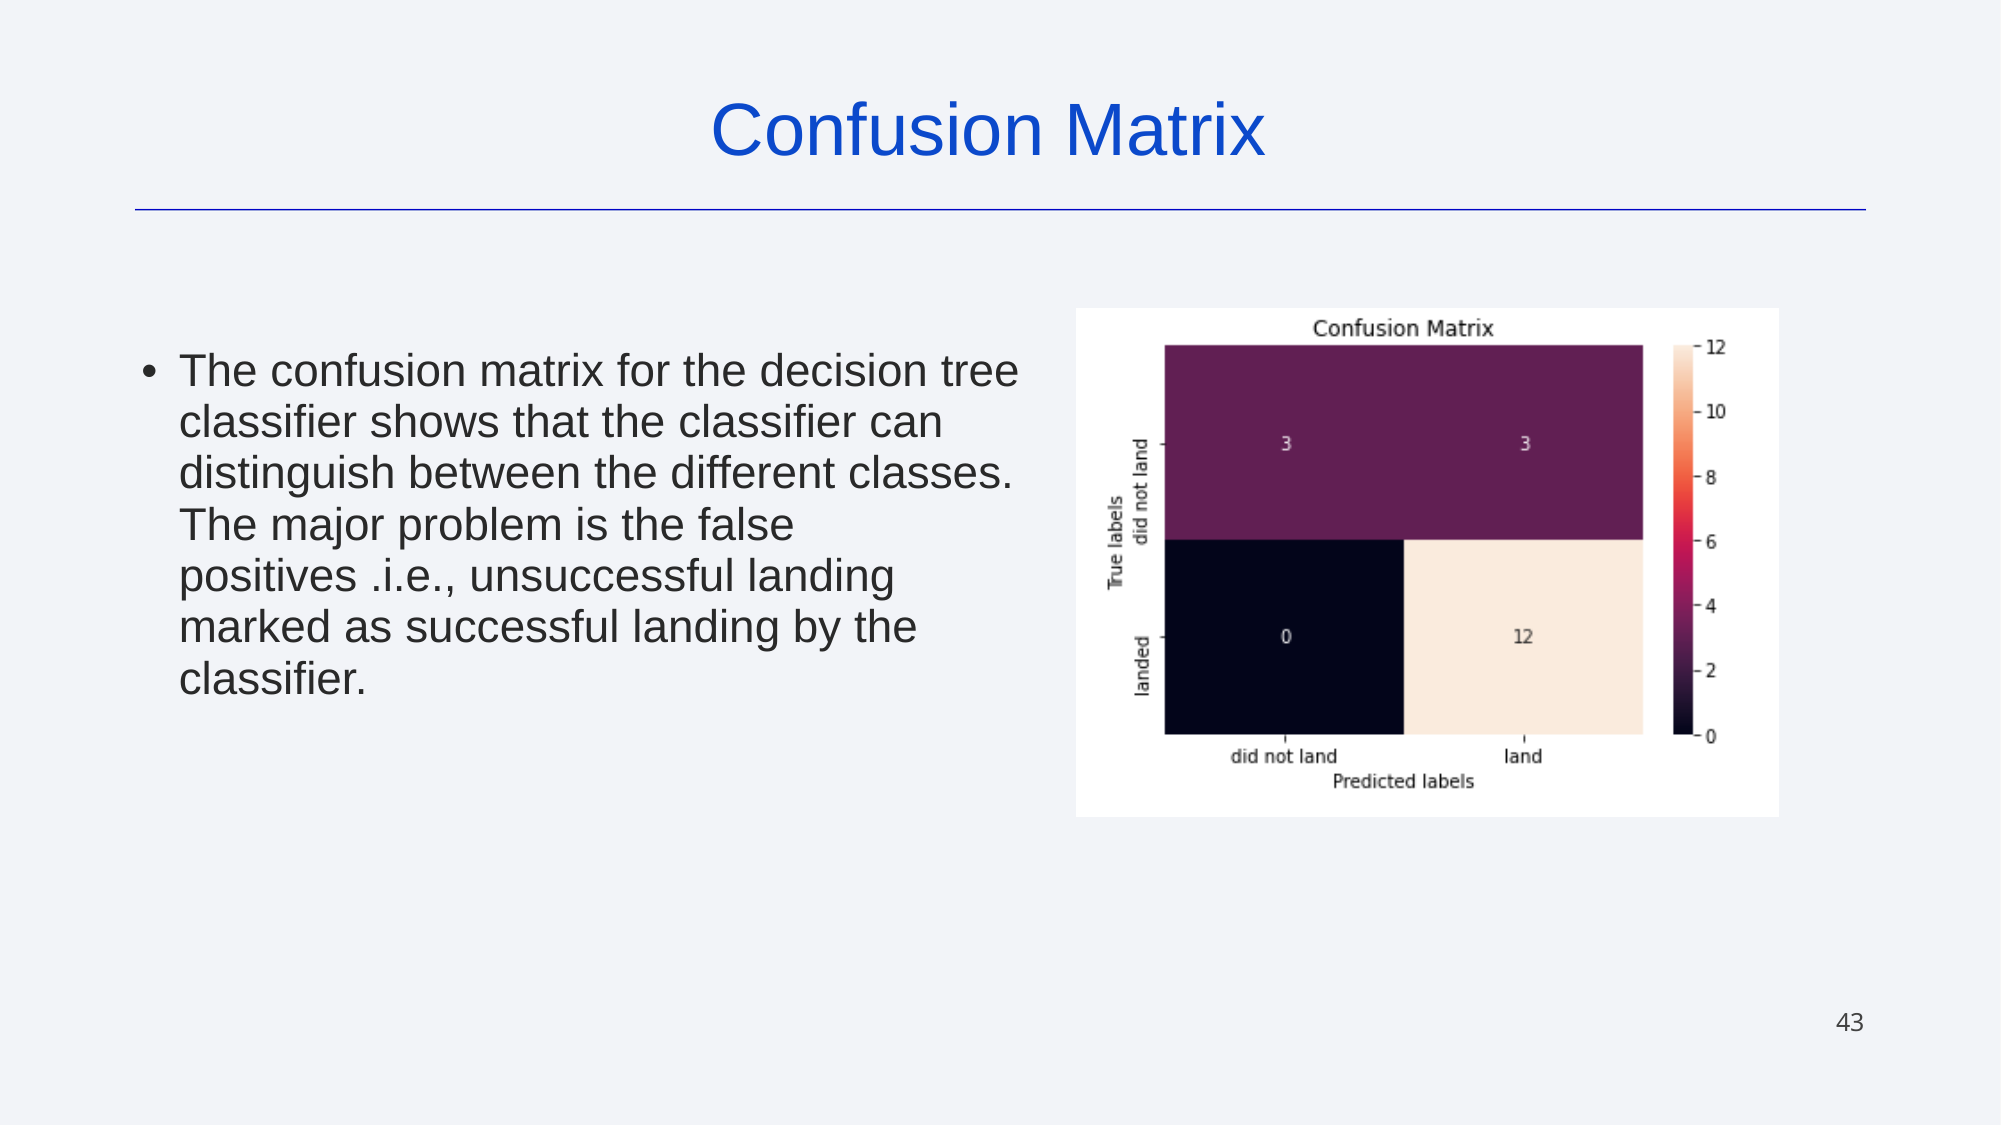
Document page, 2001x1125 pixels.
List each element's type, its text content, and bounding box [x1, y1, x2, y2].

slide_number ‹#› [1429, 988, 1880, 1055]
text_box Confusion Matrix [126, 88, 1852, 179]
list The confusion matrix for the decision tree classifier shows that the classifier can distinguish between the different classes. The major problem is the false positives .i.e., unsuccessful landing marked as successful landing by the classifier. [126, 337, 1077, 963]
picture [0, 0, 2001, 1125]
